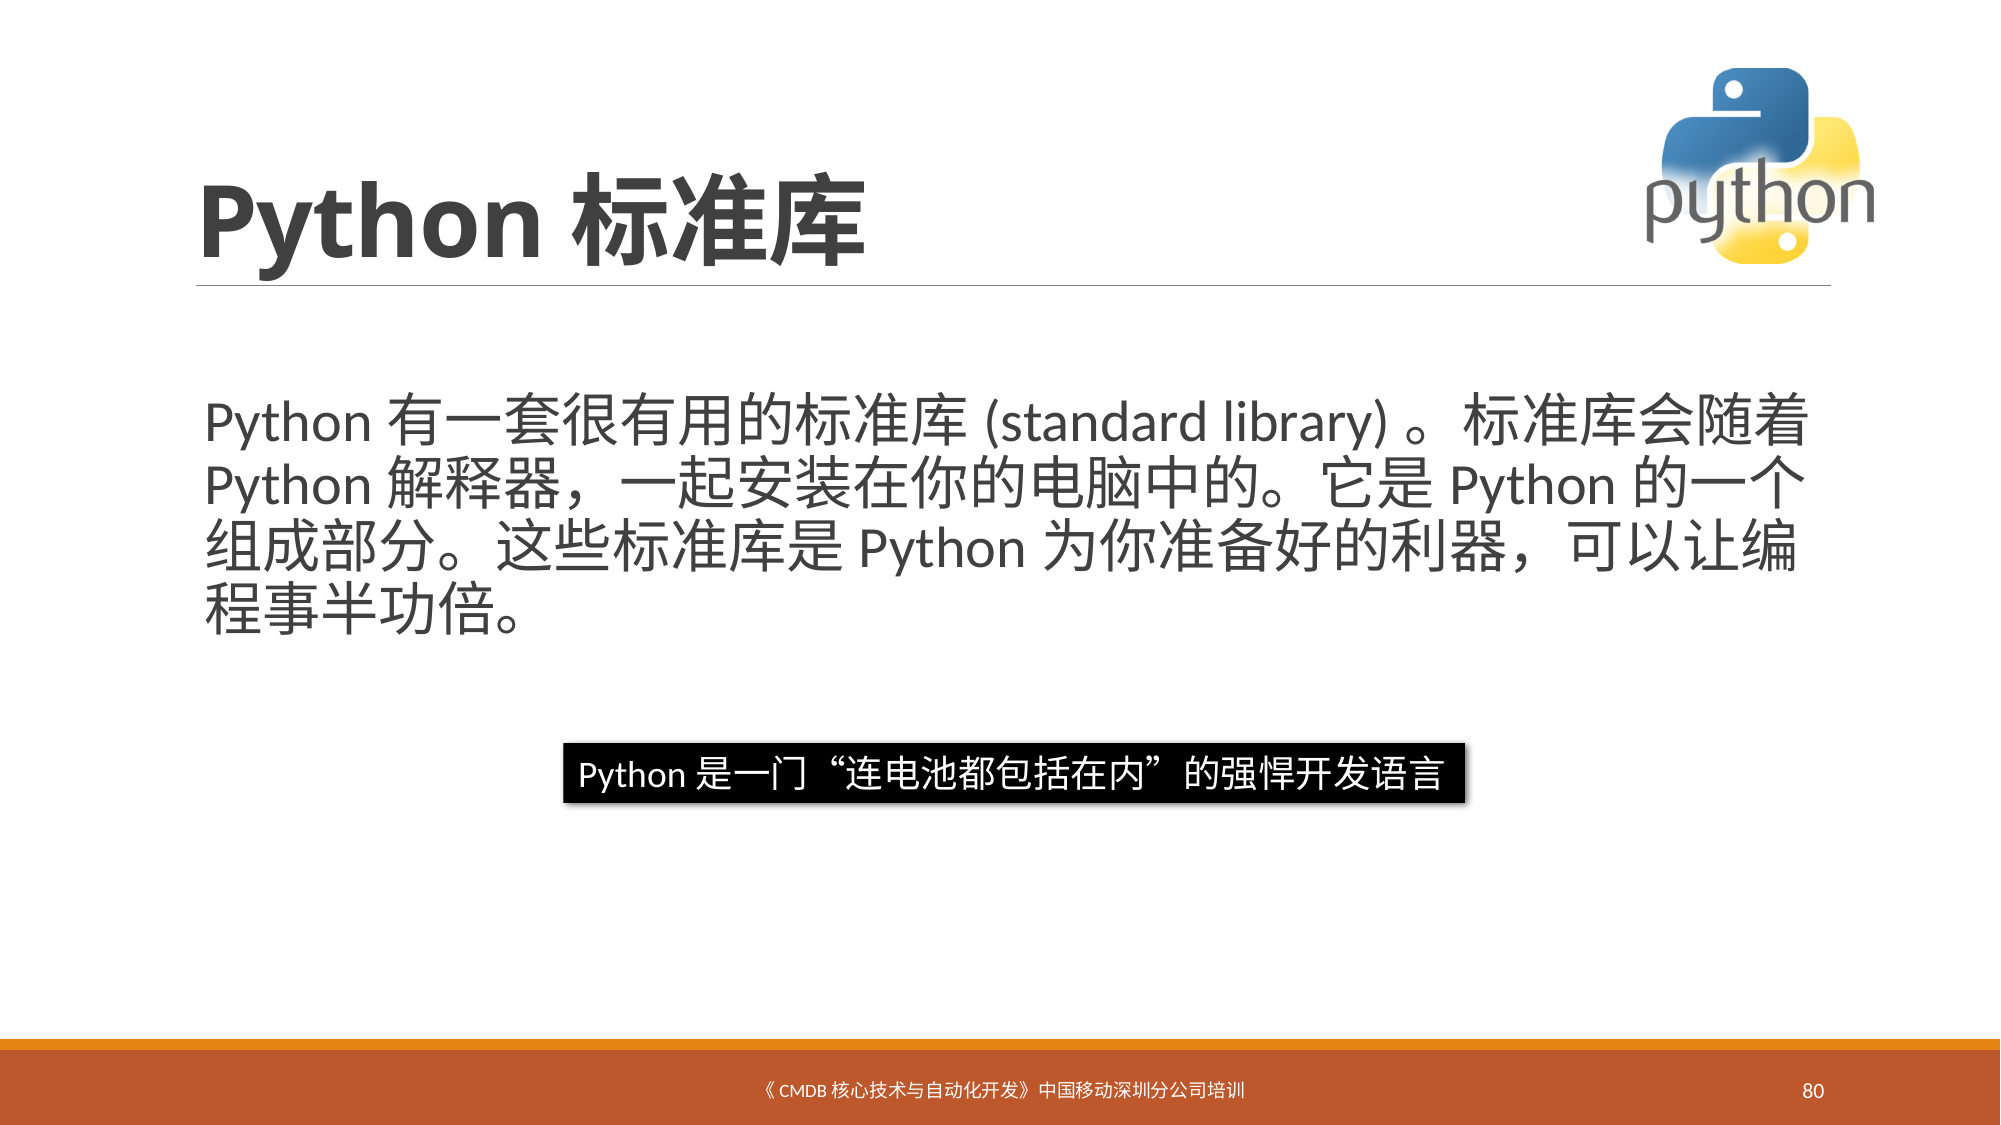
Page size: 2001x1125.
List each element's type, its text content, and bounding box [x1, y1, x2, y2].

picture [1616, 68, 1906, 264]
slide_number 80 [1624, 1059, 1840, 1120]
text_box Python是一门“连电池都包括在内”的强悍开发语言 [563, 742, 1466, 803]
title Python标准库 [180, 47, 1830, 285]
footer 《CMDB核心技术与自动化开发》中国移动深圳分公司培训 [604, 1059, 1396, 1120]
list Python有一套很有用的标准库(standard library)。标准库会随着Python解释器，一起安装在你的电脑中的。它是Python的一个组成部分。这些标准库是Python为你准备好的利器，可以让编程事半功倍。 [189, 383, 1840, 1044]
